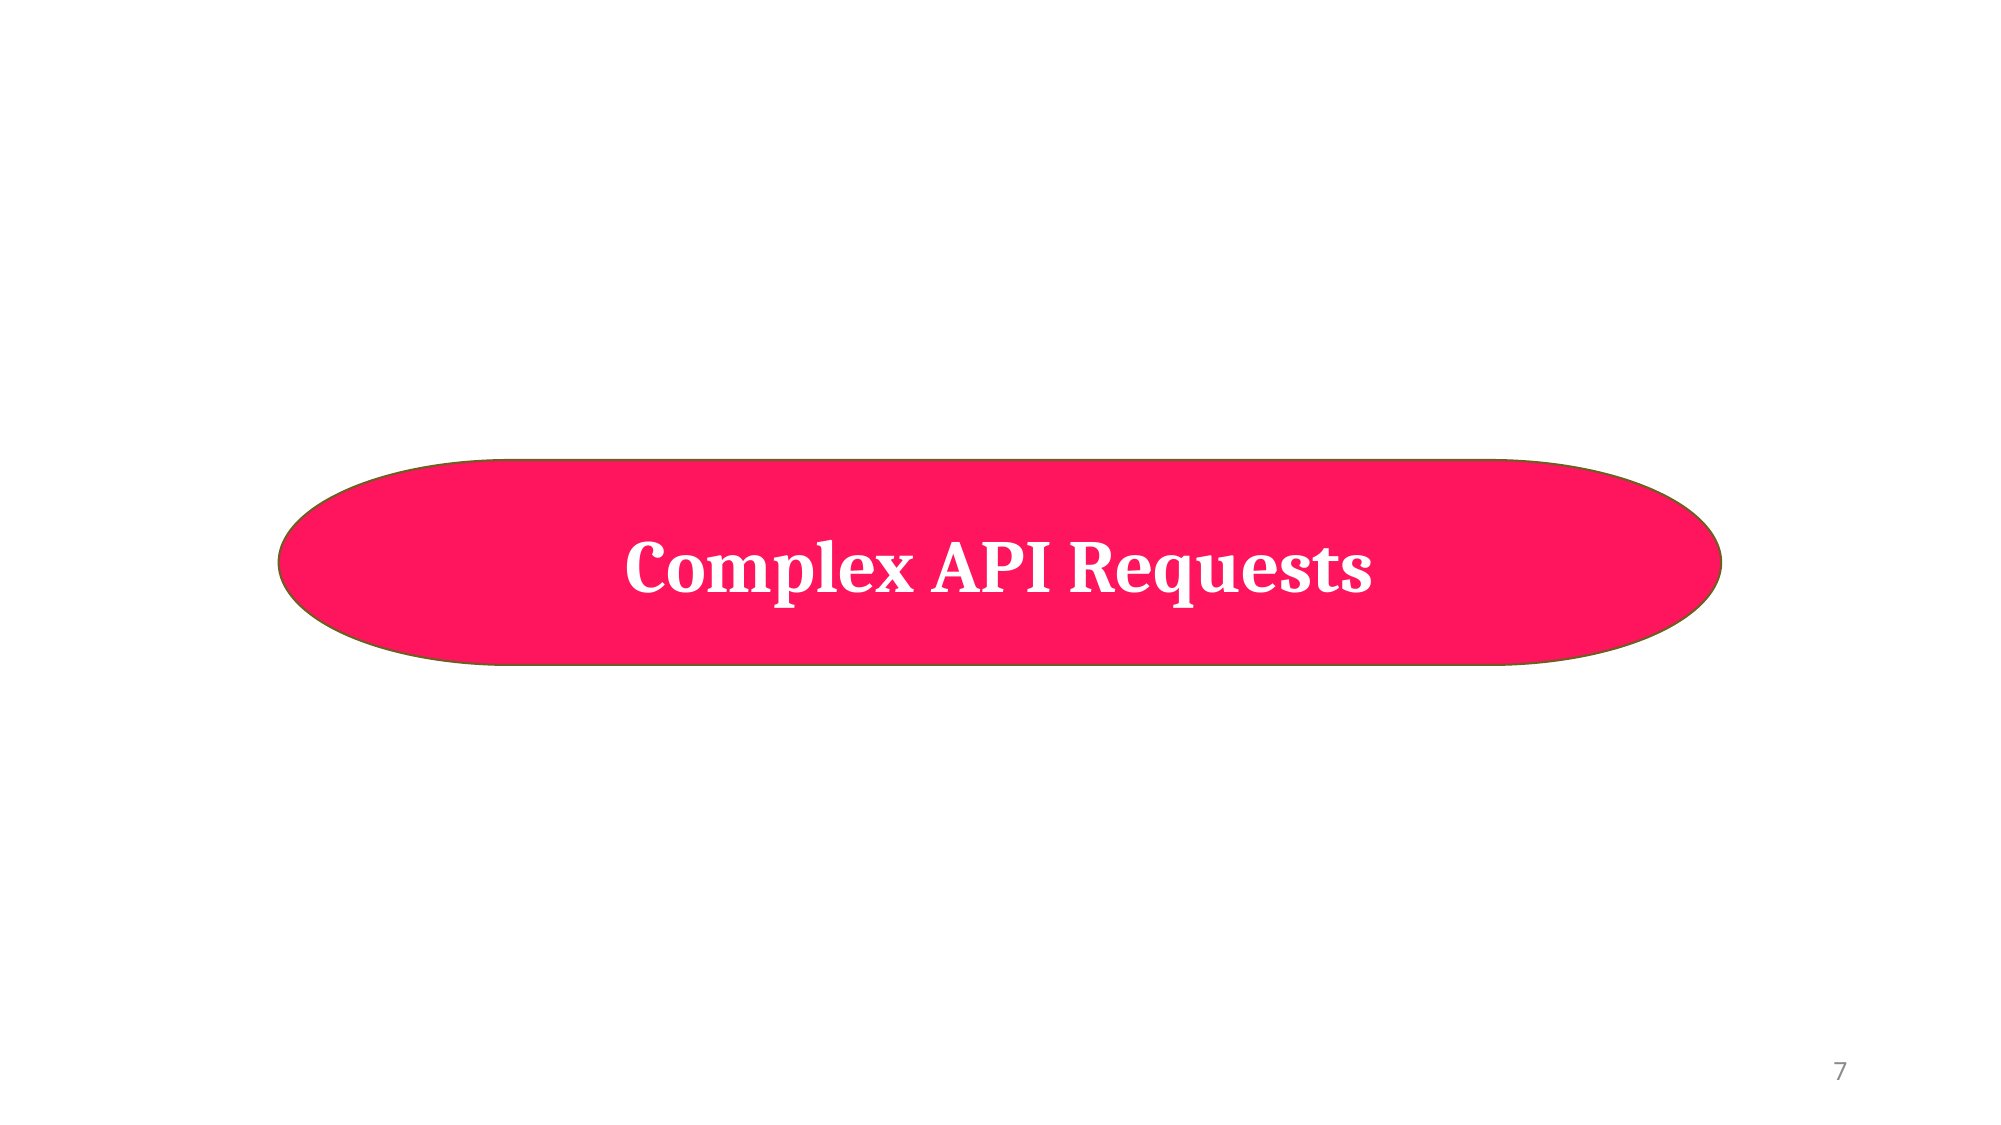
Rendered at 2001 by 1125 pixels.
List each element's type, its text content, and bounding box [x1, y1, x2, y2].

text_box Complex API Requests [277, 458, 1723, 666]
slide_number 7 [1412, 1042, 1863, 1103]
